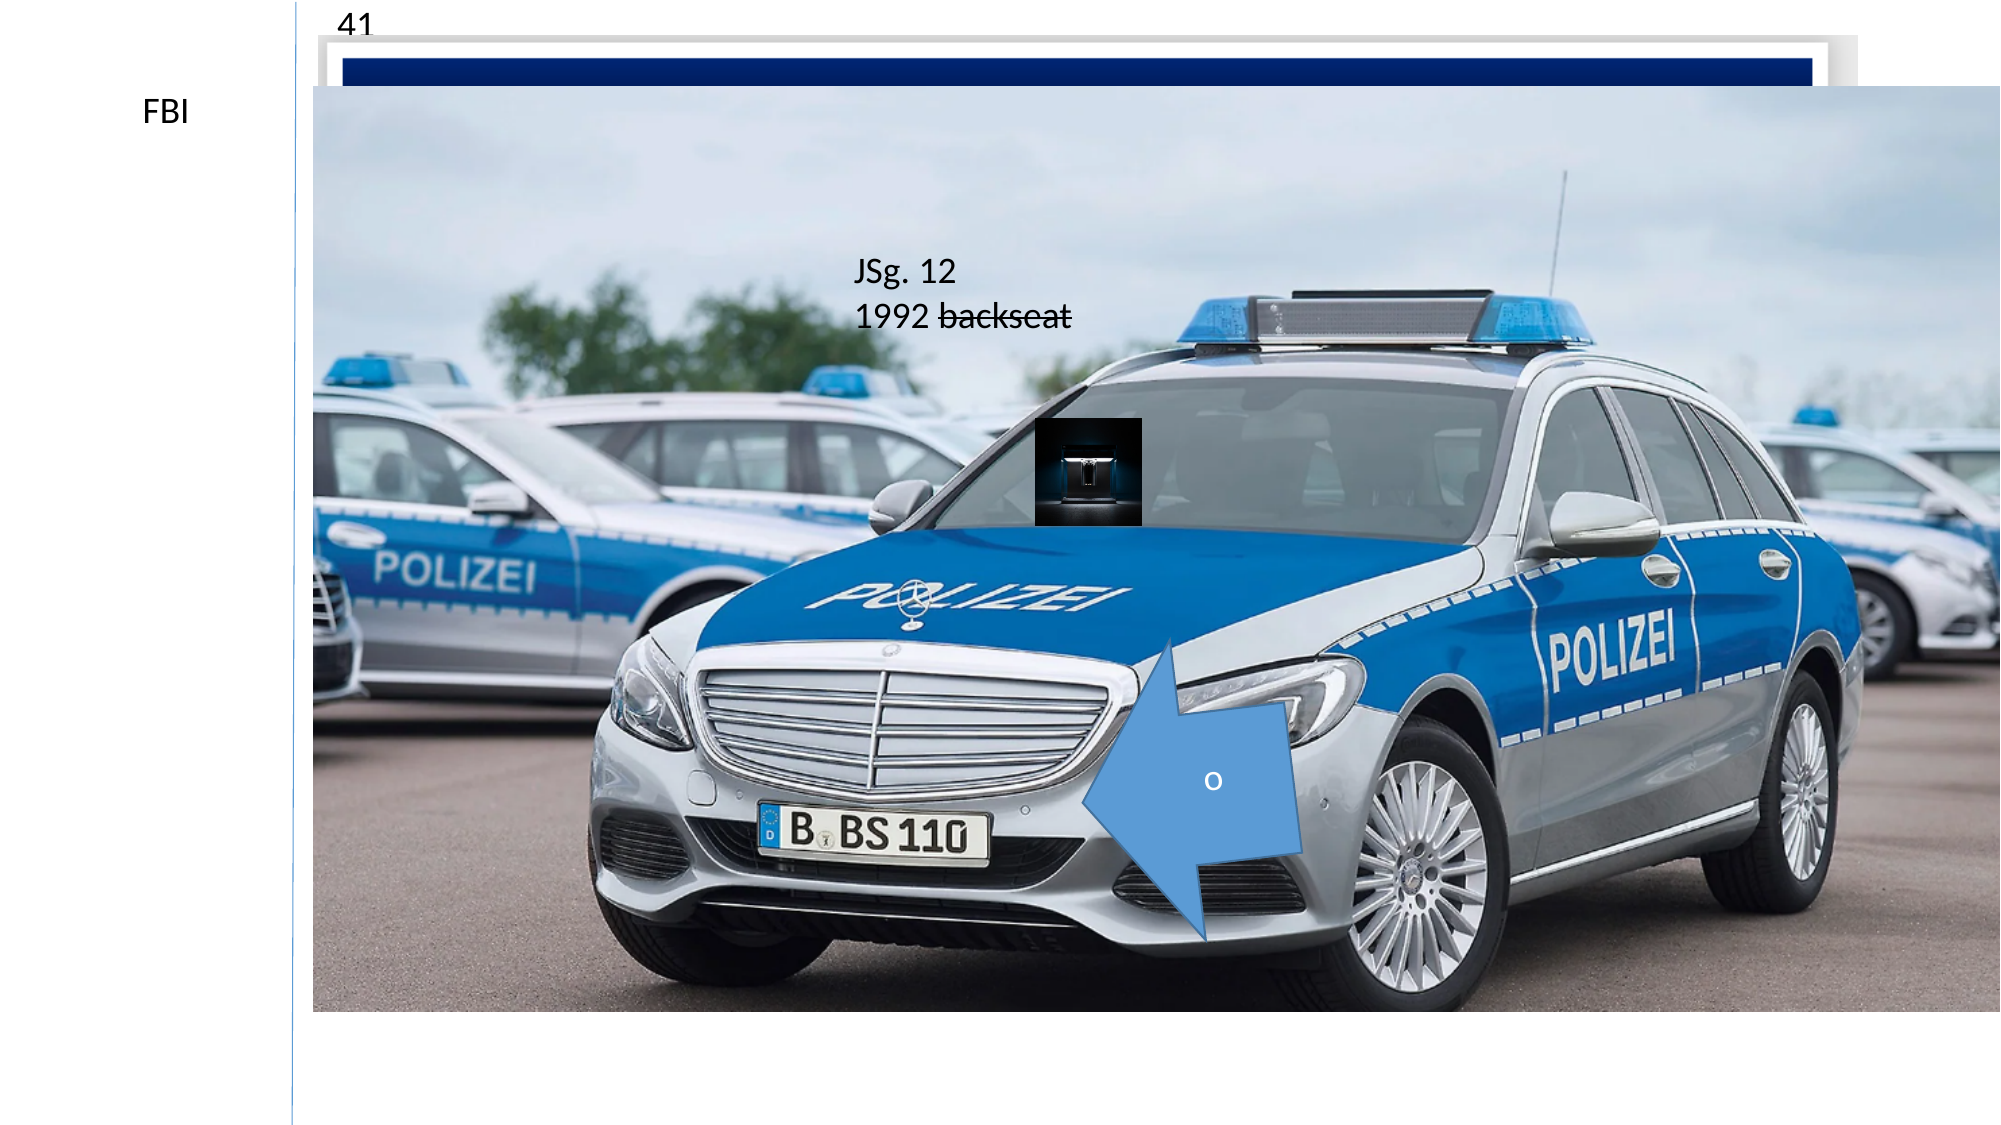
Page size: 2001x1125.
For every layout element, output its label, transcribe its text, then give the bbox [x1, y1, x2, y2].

text_box FBI [127, 78, 205, 139]
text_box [292, 1, 296, 1125]
picture [313, 35, 2000, 1012]
text_box 41 [322, 0, 390, 35]
